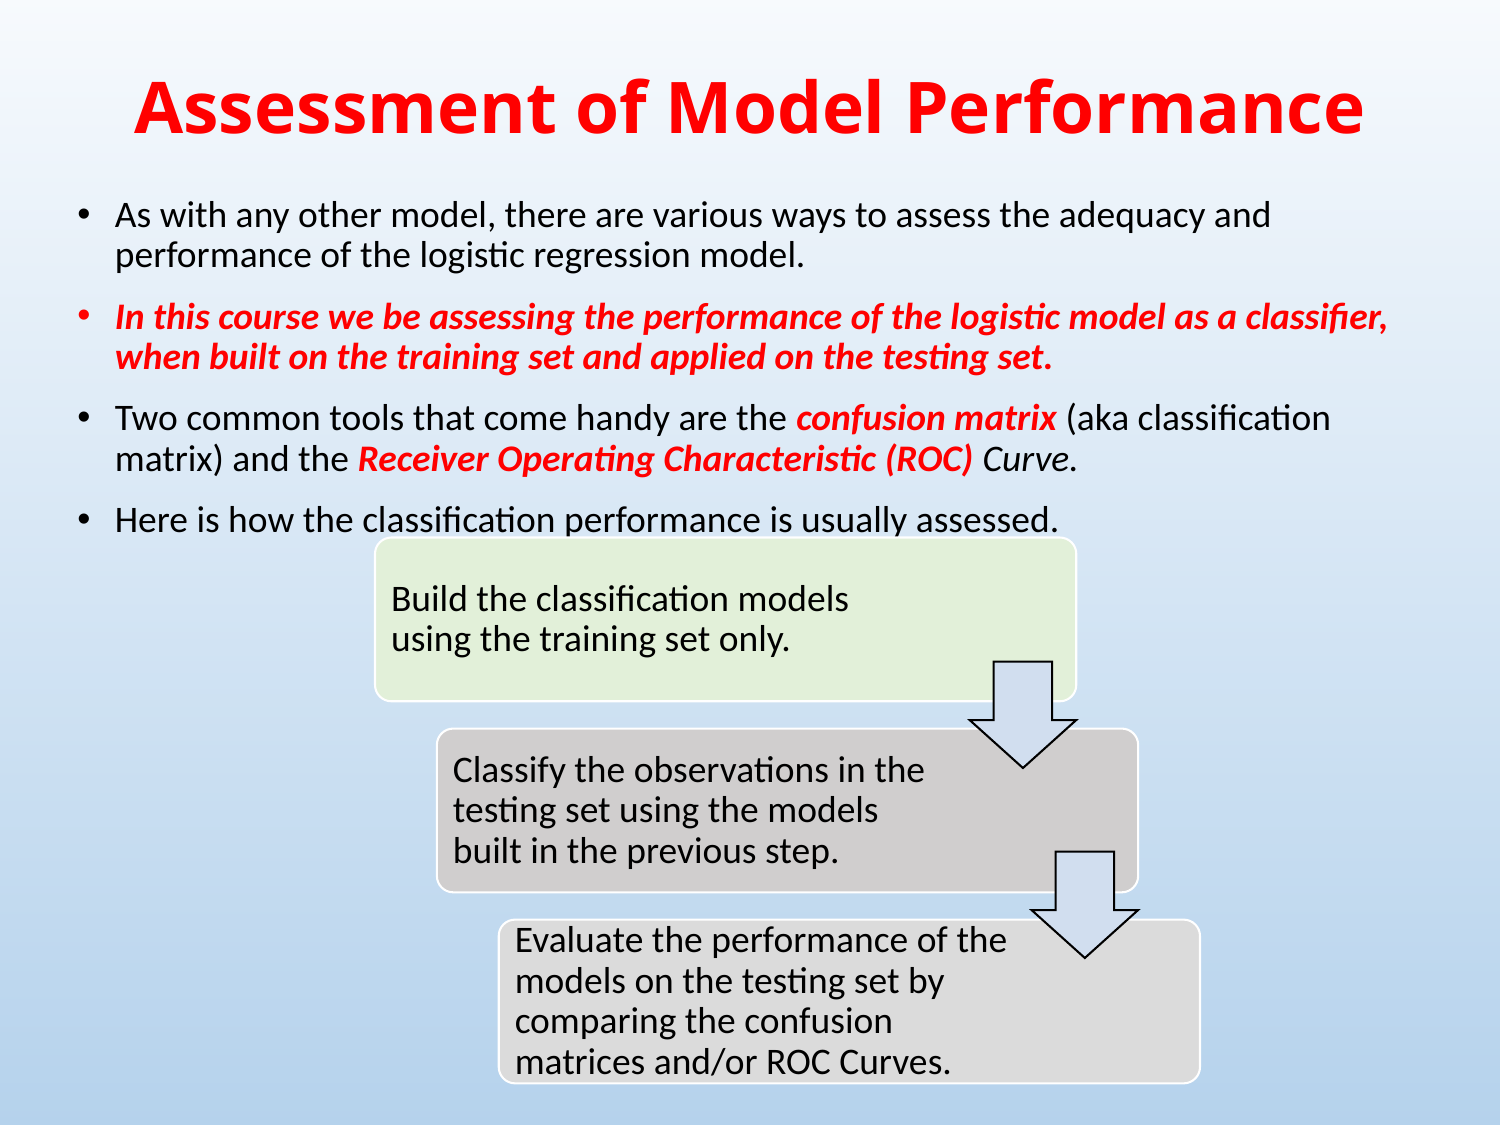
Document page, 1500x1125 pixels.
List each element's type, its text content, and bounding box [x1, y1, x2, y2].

text_box Build the classification models using the training set only. [373, 536, 1078, 703]
text_box [967, 660, 1079, 770]
text_box Evaluate the performance of the models on the testing set by comparing the confusion matrices and/or ROC Curves. [497, 918, 1202, 1085]
title Assessment of Model Performance [103, 59, 1397, 161]
text_box Classify the observations in the testing set using the models built in the previous step. [435, 727, 1140, 894]
list As with any other model, there are various ways to assess the adequacy and performance of the logistic regression model. In this course we be assessing the performance of the logistic model as a classifier, when built on the training set and applied on the testing set. Two common tools that come handy are the confusion matrix (aka classification matrix) and the Receiver Operating Characteristic (ROC) Curve. Here is how the classification performance is usually assessed. [62, 187, 1413, 1002]
text_box [1028, 850, 1141, 960]
